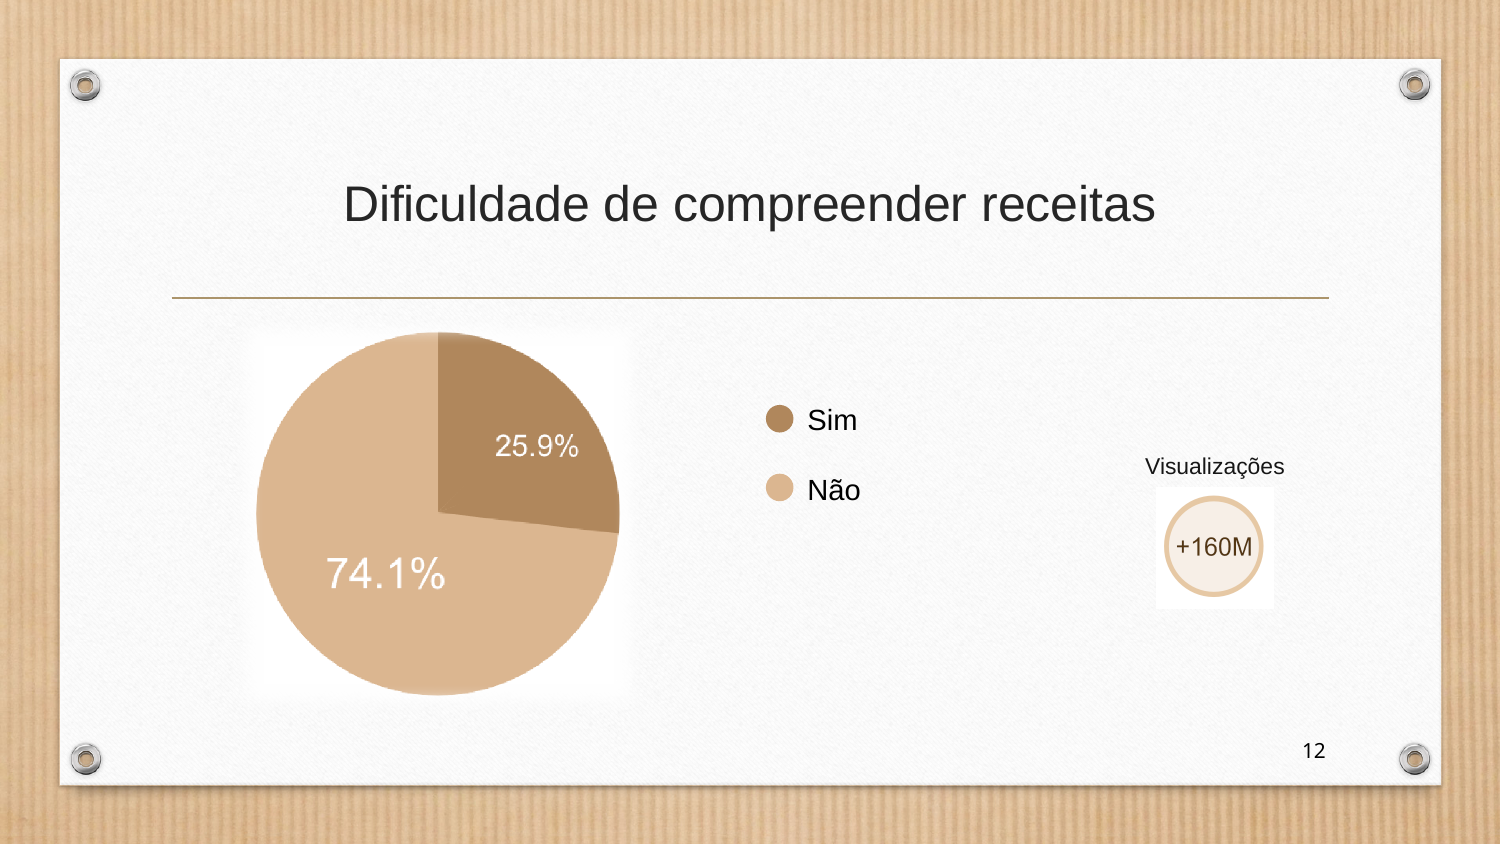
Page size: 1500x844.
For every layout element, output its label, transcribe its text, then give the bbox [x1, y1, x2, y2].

text_box Sim Não [792, 393, 876, 514]
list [228, 310, 649, 720]
text_box Visualizações [1130, 444, 1300, 487]
text_box [765, 473, 794, 502]
text_box [765, 404, 794, 433]
picture [0, 0, 1500, 844]
title Dificuldade de compreender receitas [159, 120, 1341, 282]
slide_number 12 [1273, 734, 1341, 769]
